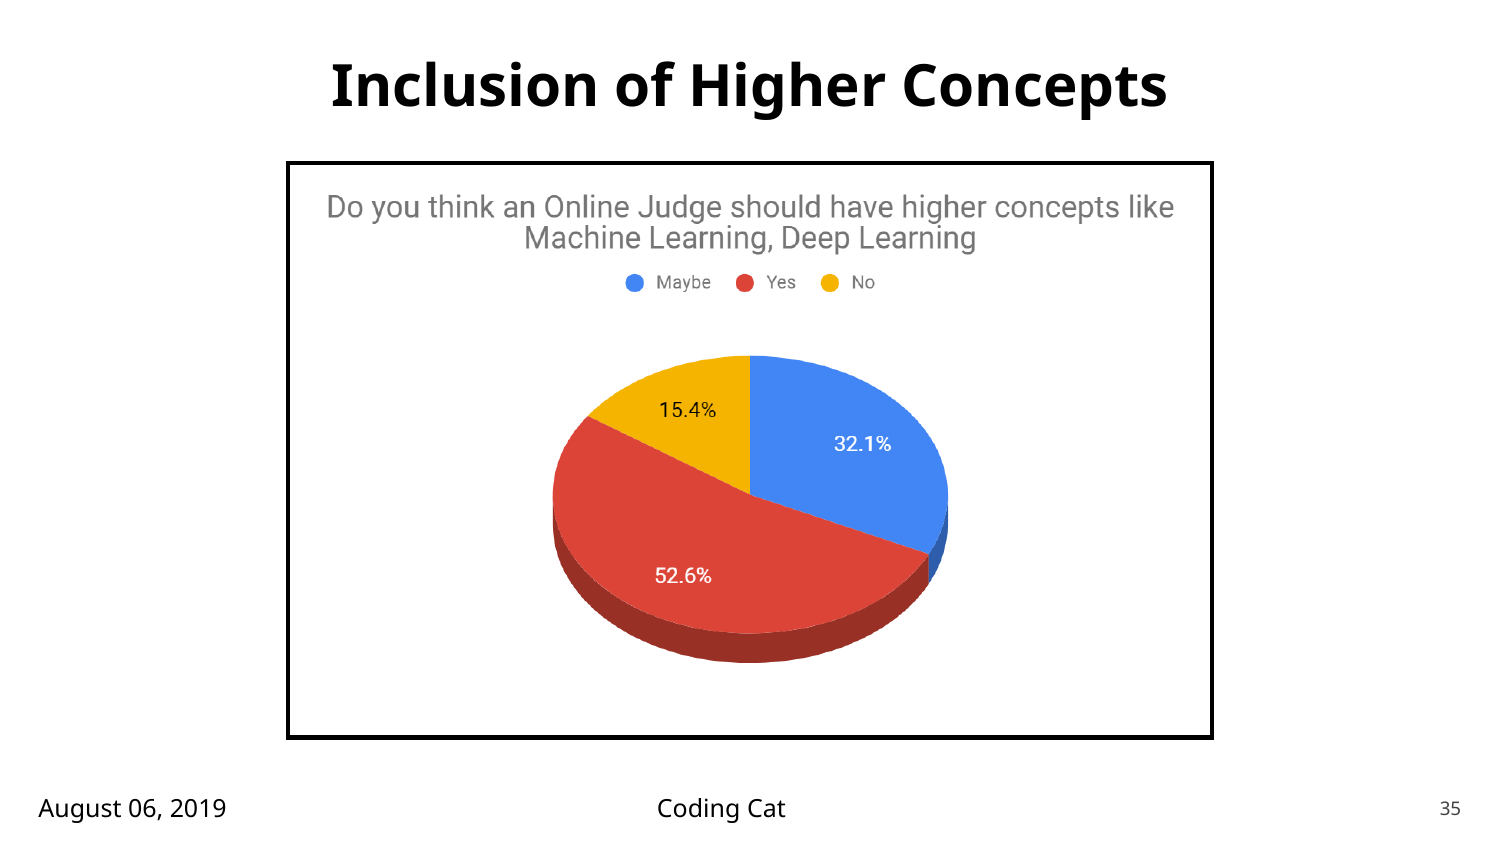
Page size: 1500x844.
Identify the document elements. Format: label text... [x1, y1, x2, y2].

slide_number 35 [1386, 777, 1477, 842]
text_box Coding Cat [588, 777, 855, 842]
title Inclusion of Higher Concepts [0, 0, 1500, 157]
picture [289, 164, 1211, 736]
text_box August 06, 2019 [0, 777, 266, 842]
